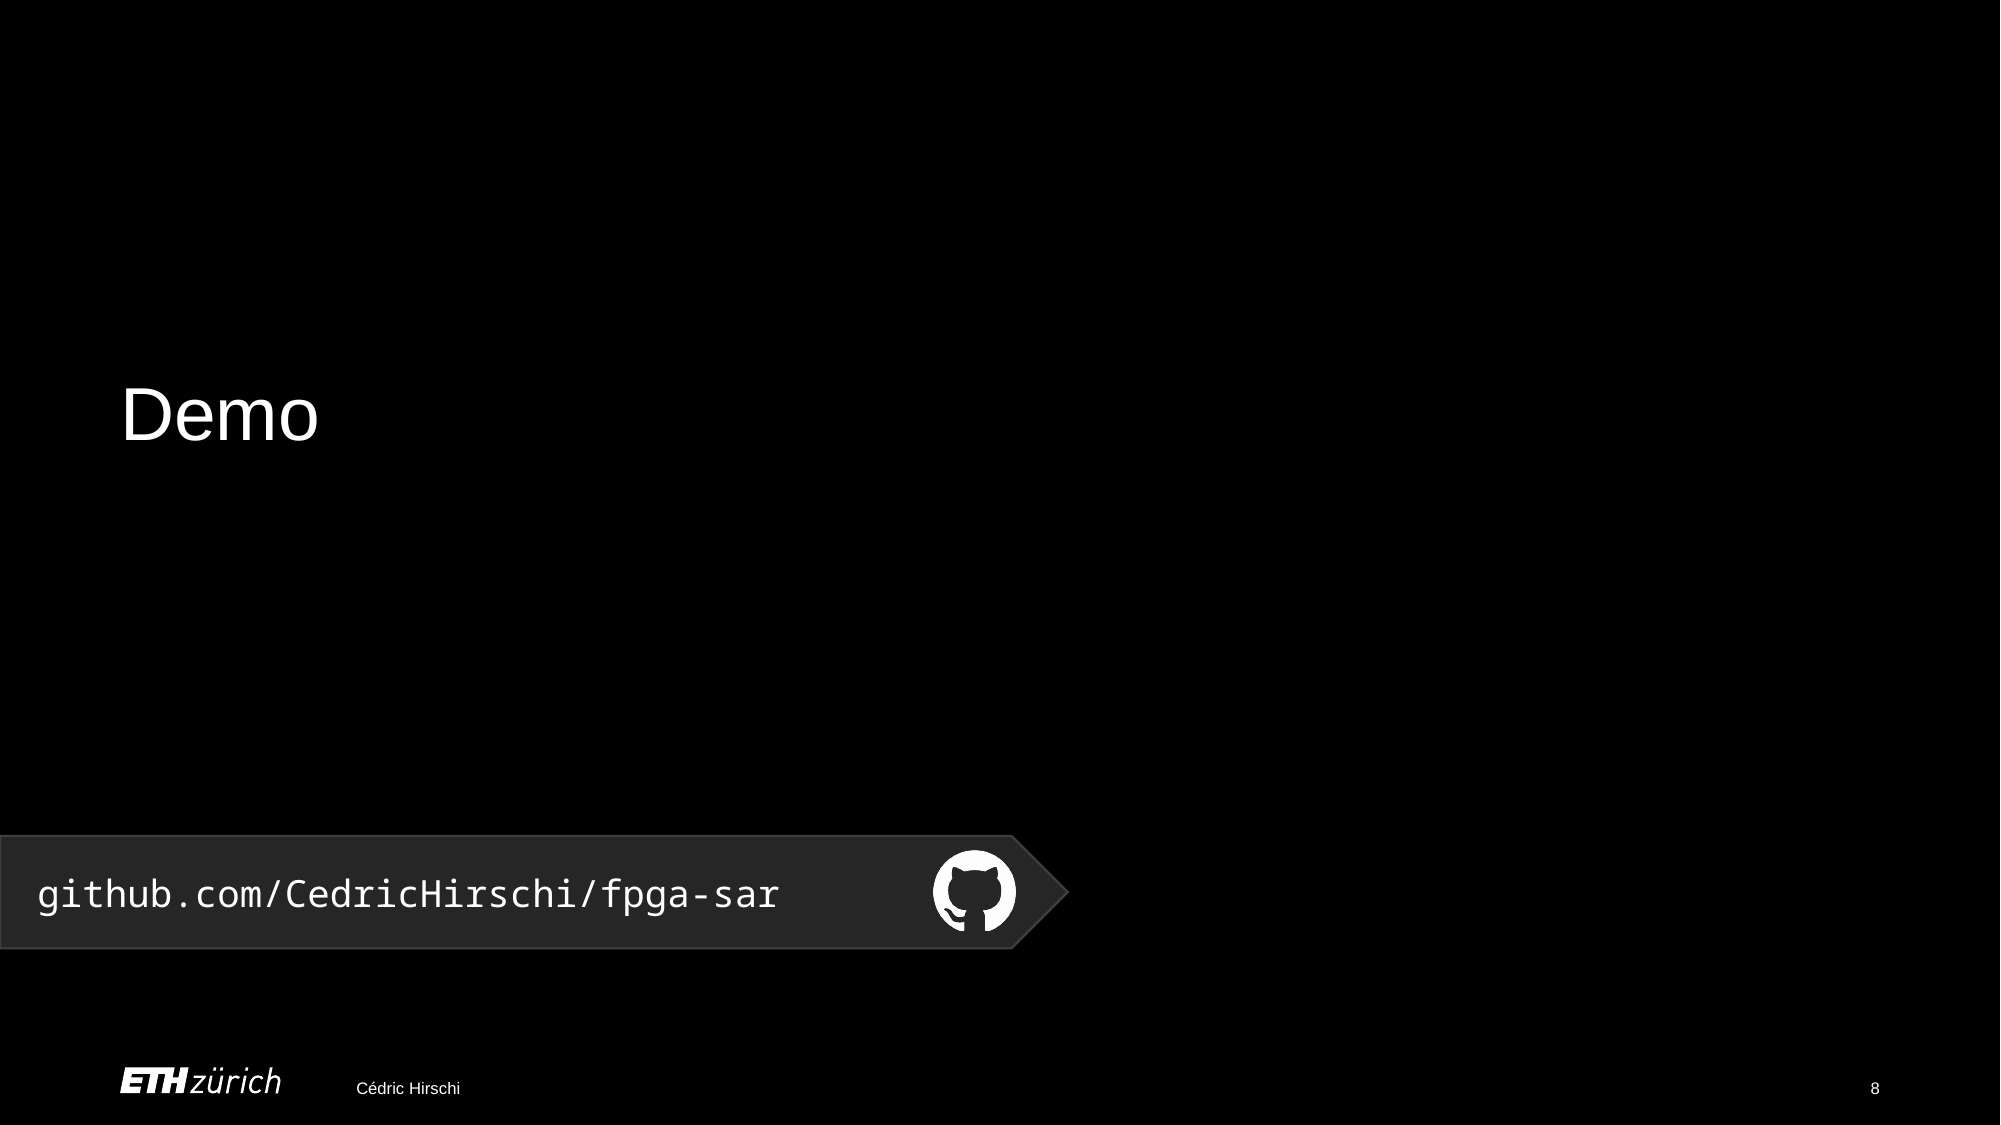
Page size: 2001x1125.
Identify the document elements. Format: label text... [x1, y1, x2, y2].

footer Cédric Hirschi [356, 1069, 1243, 1106]
picture [933, 849, 1016, 931]
slide_number 8 [1827, 1069, 1880, 1106]
text_box github.com/CedricHirschi/fpga-sar [0, 834, 1070, 950]
title Demo [120, 364, 1880, 572]
